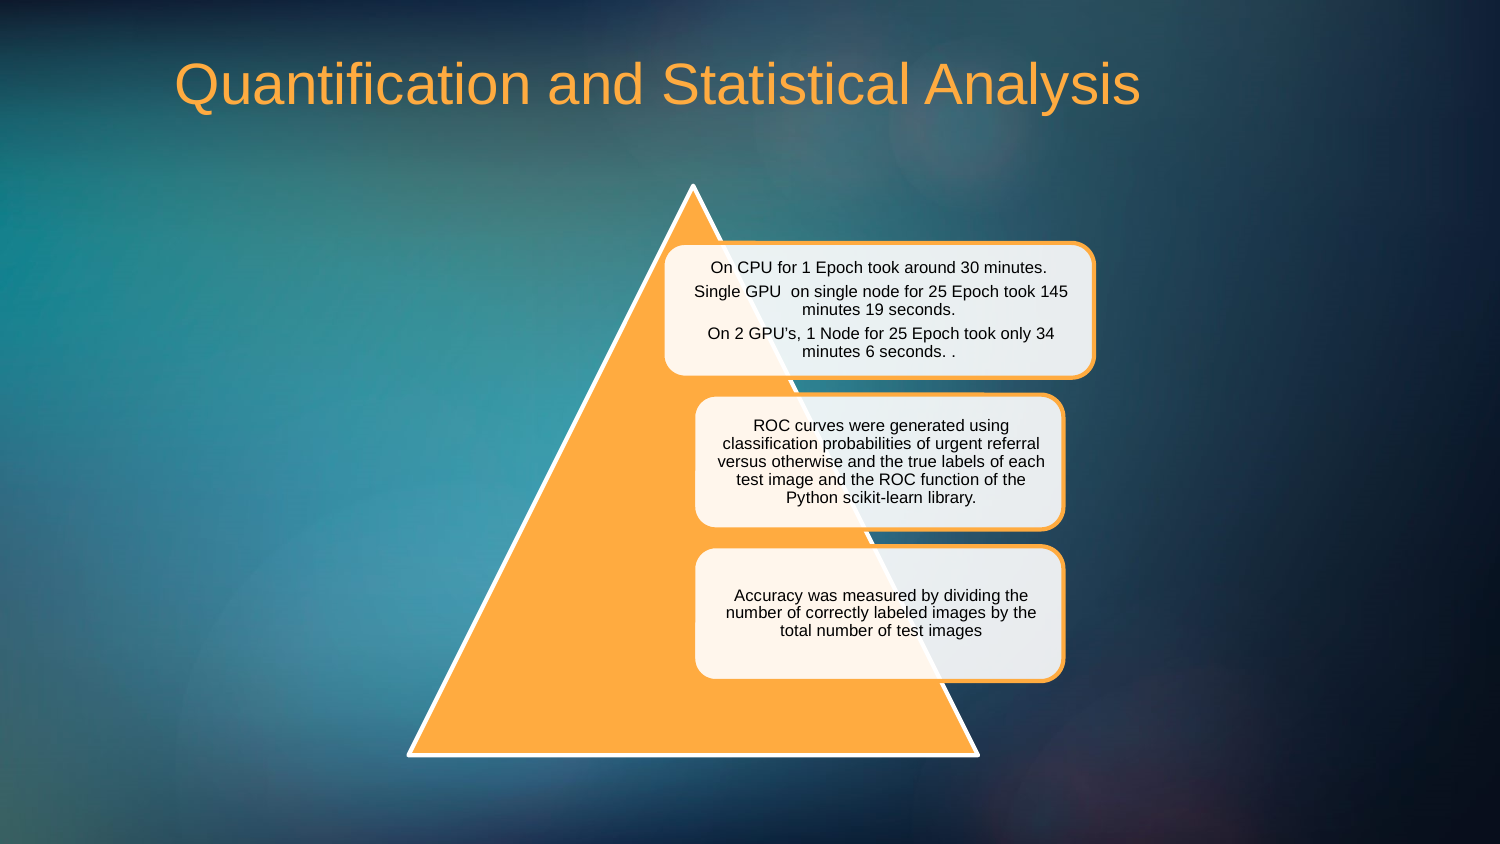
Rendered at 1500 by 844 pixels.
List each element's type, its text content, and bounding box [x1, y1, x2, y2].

picture [0, 0, 1500, 844]
text_box Quantification and Statistical Analysis [160, 38, 1239, 124]
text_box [252, 185, 1251, 756]
